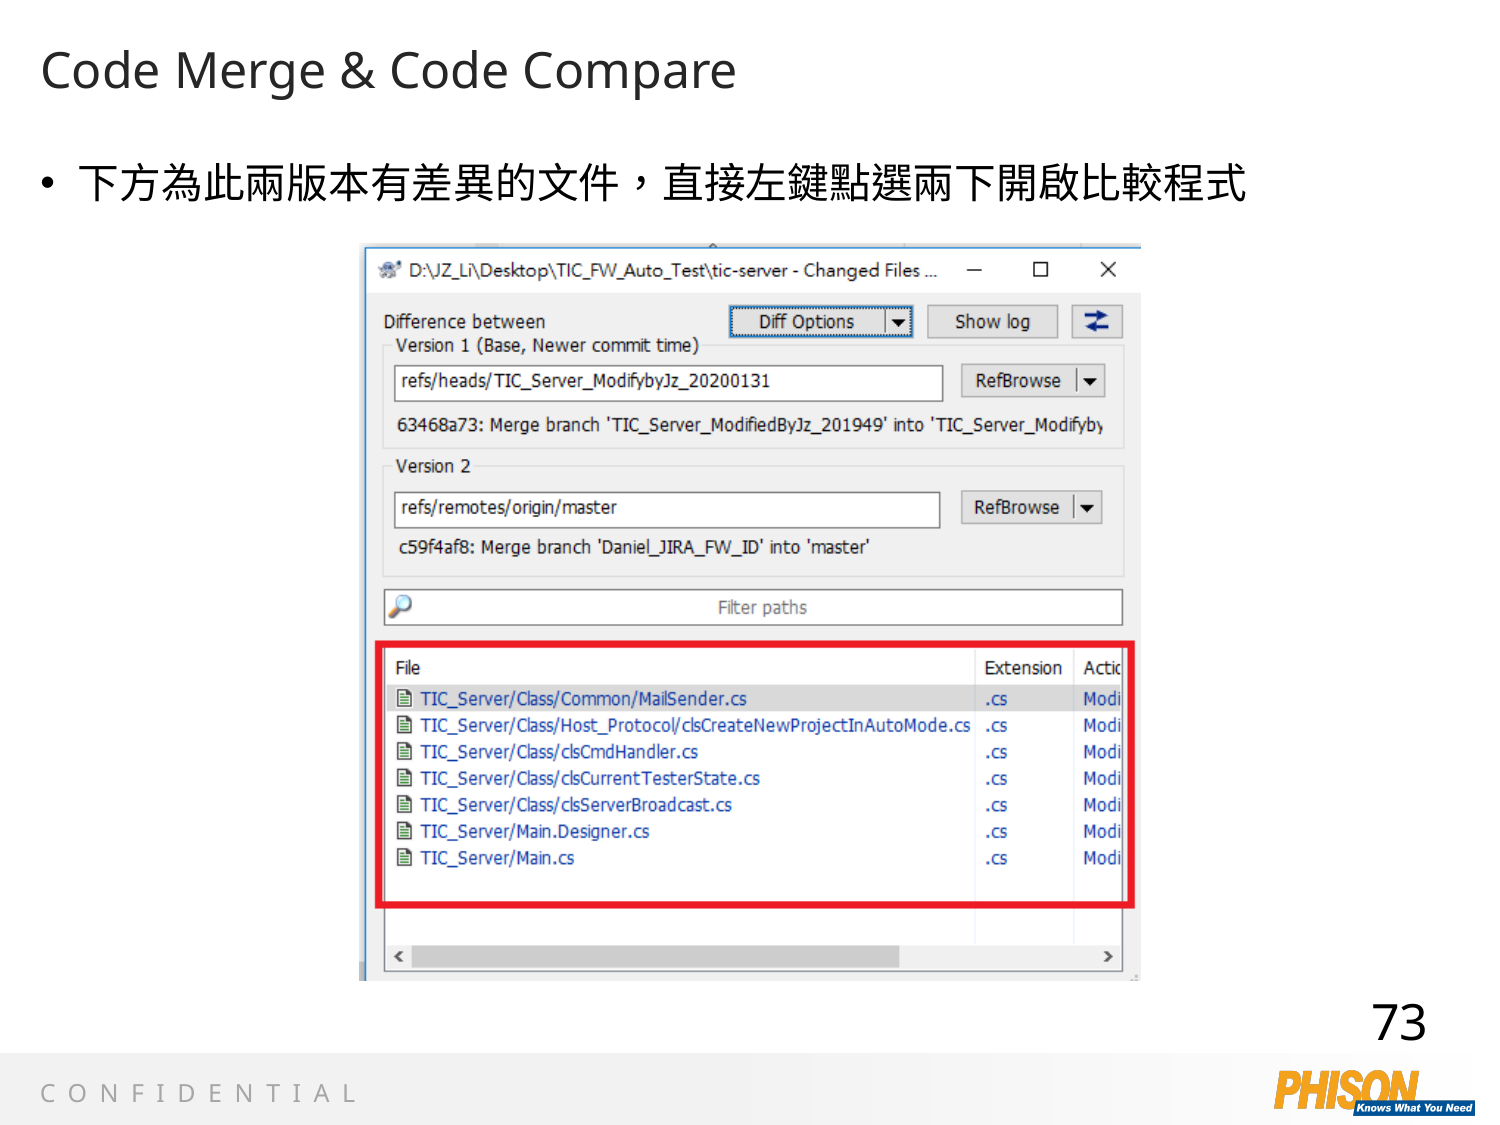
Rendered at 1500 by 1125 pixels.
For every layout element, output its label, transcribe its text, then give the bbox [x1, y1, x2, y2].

picture [359, 243, 1141, 981]
slide_number 73 [1105, 982, 1443, 1043]
title Code Merge & Code Compare [25, 20, 1475, 125]
picture [1274, 1070, 1475, 1116]
list 下方為此兩版本有差異的文件，直接左鍵點選兩下開啟比較程式 [25, 154, 1475, 1008]
